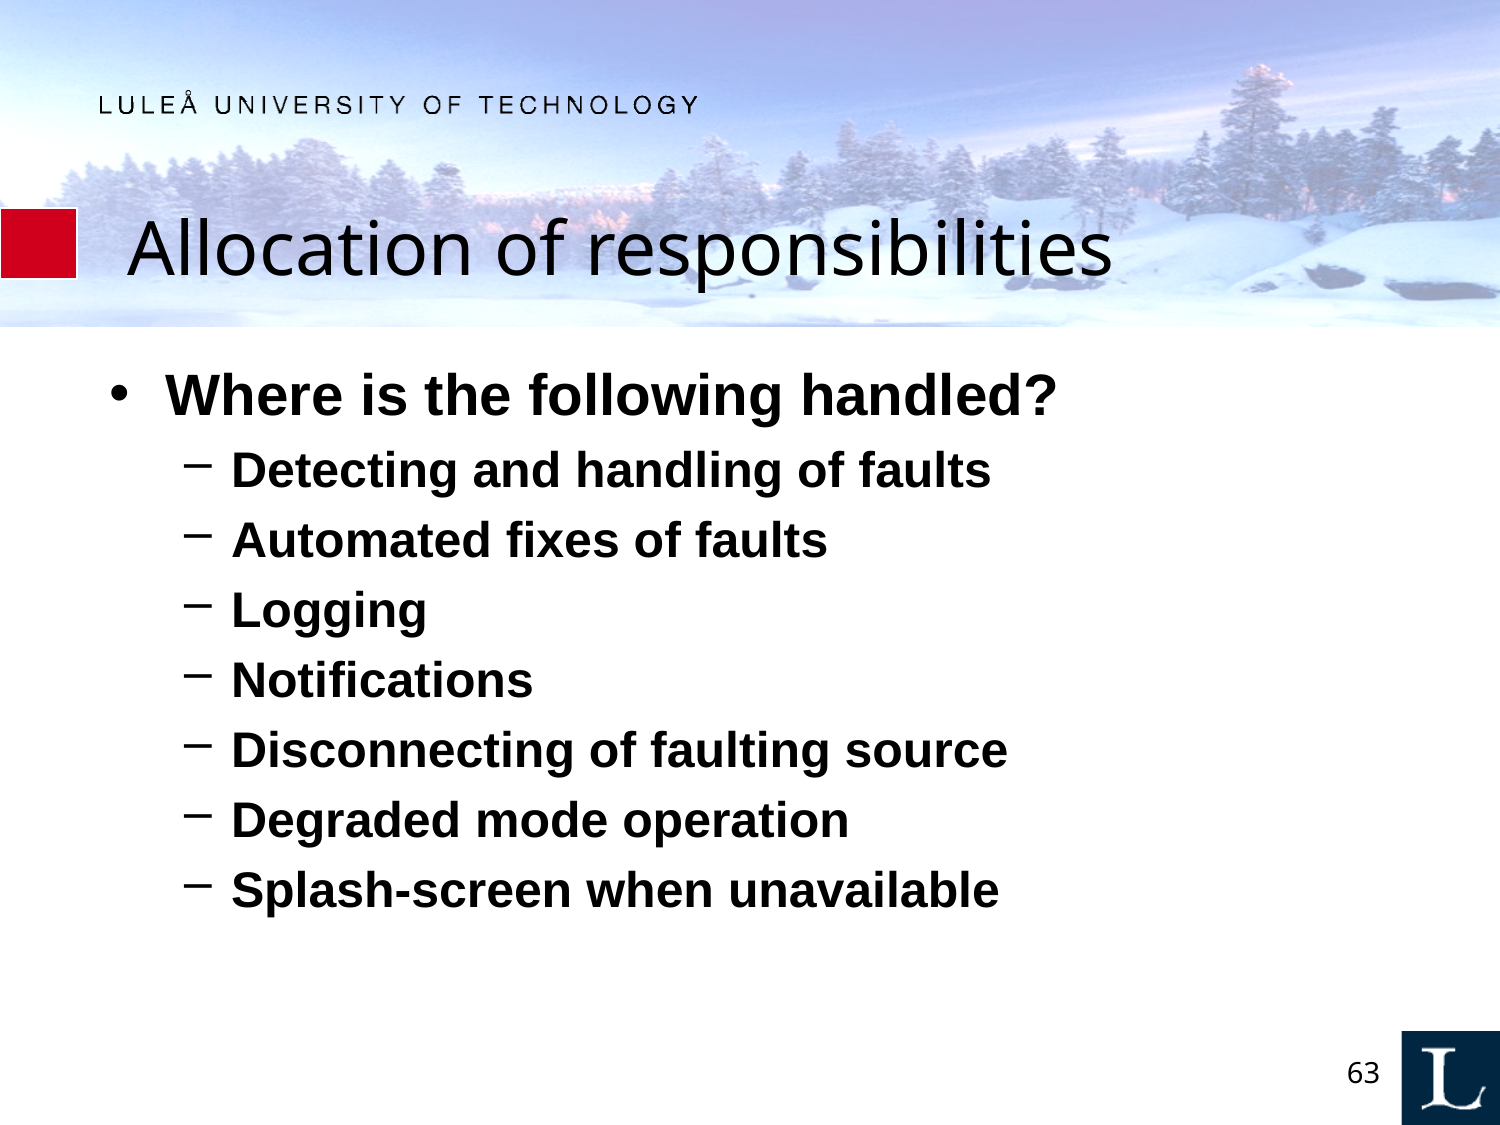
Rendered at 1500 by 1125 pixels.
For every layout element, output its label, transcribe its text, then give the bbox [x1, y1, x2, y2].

title Allocation of responsibilities [111, 160, 1412, 330]
list Where is the following handled? Detecting and handling of faults Automated fixes of faults Logging Notifications Disconnecting of faulting source Degraded mode operation Splash-screen when unavailable [94, 350, 1412, 975]
picture [1399, 1031, 1500, 1125]
slide_number 63 [1045, 1046, 1396, 1125]
picture [100, 90, 697, 114]
